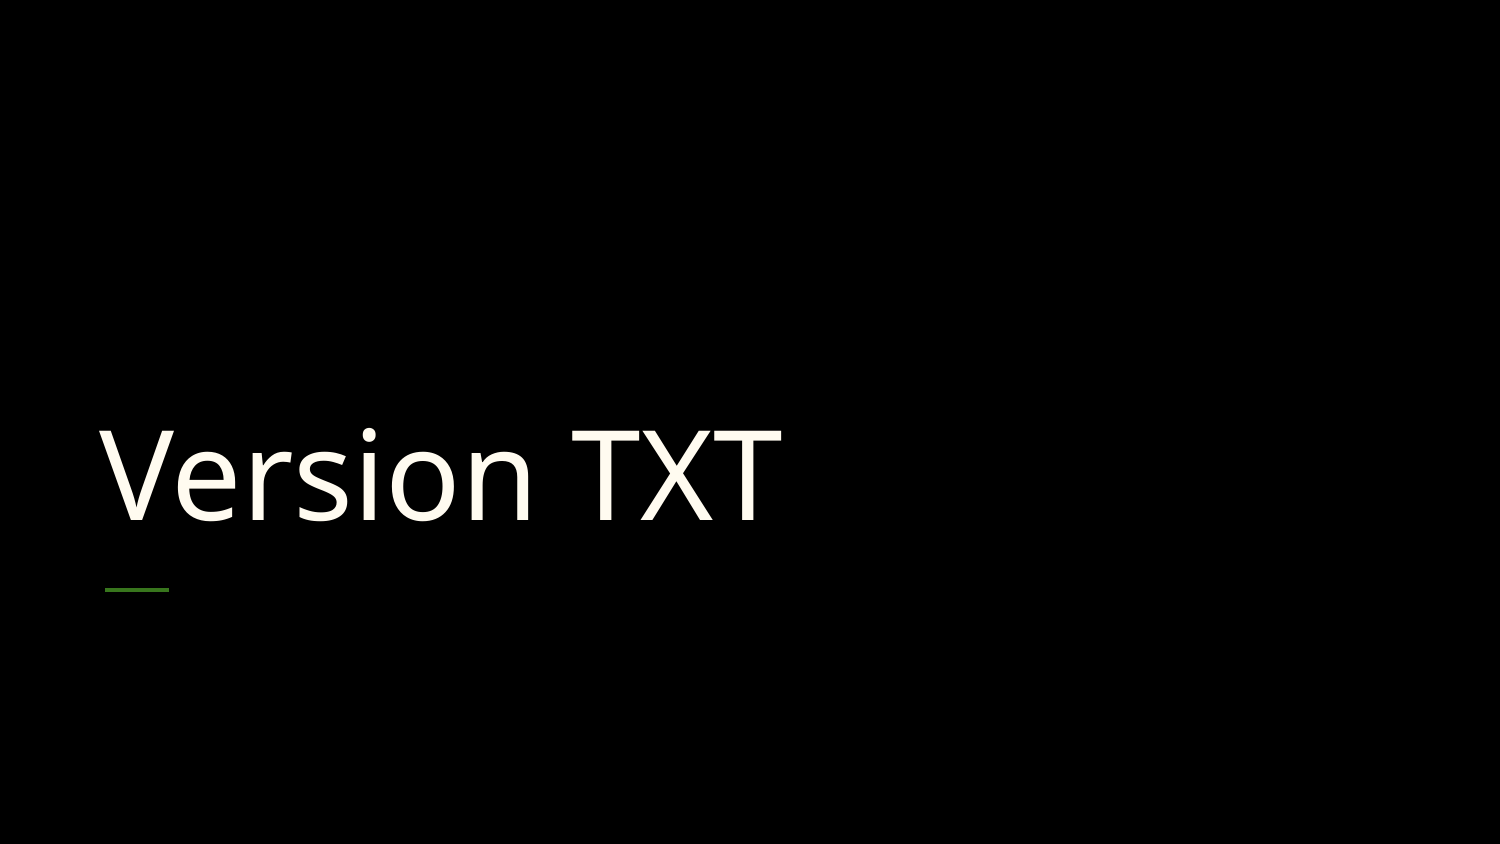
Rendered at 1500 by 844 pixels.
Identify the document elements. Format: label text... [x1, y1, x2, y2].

title Version TXT [84, 310, 1416, 561]
